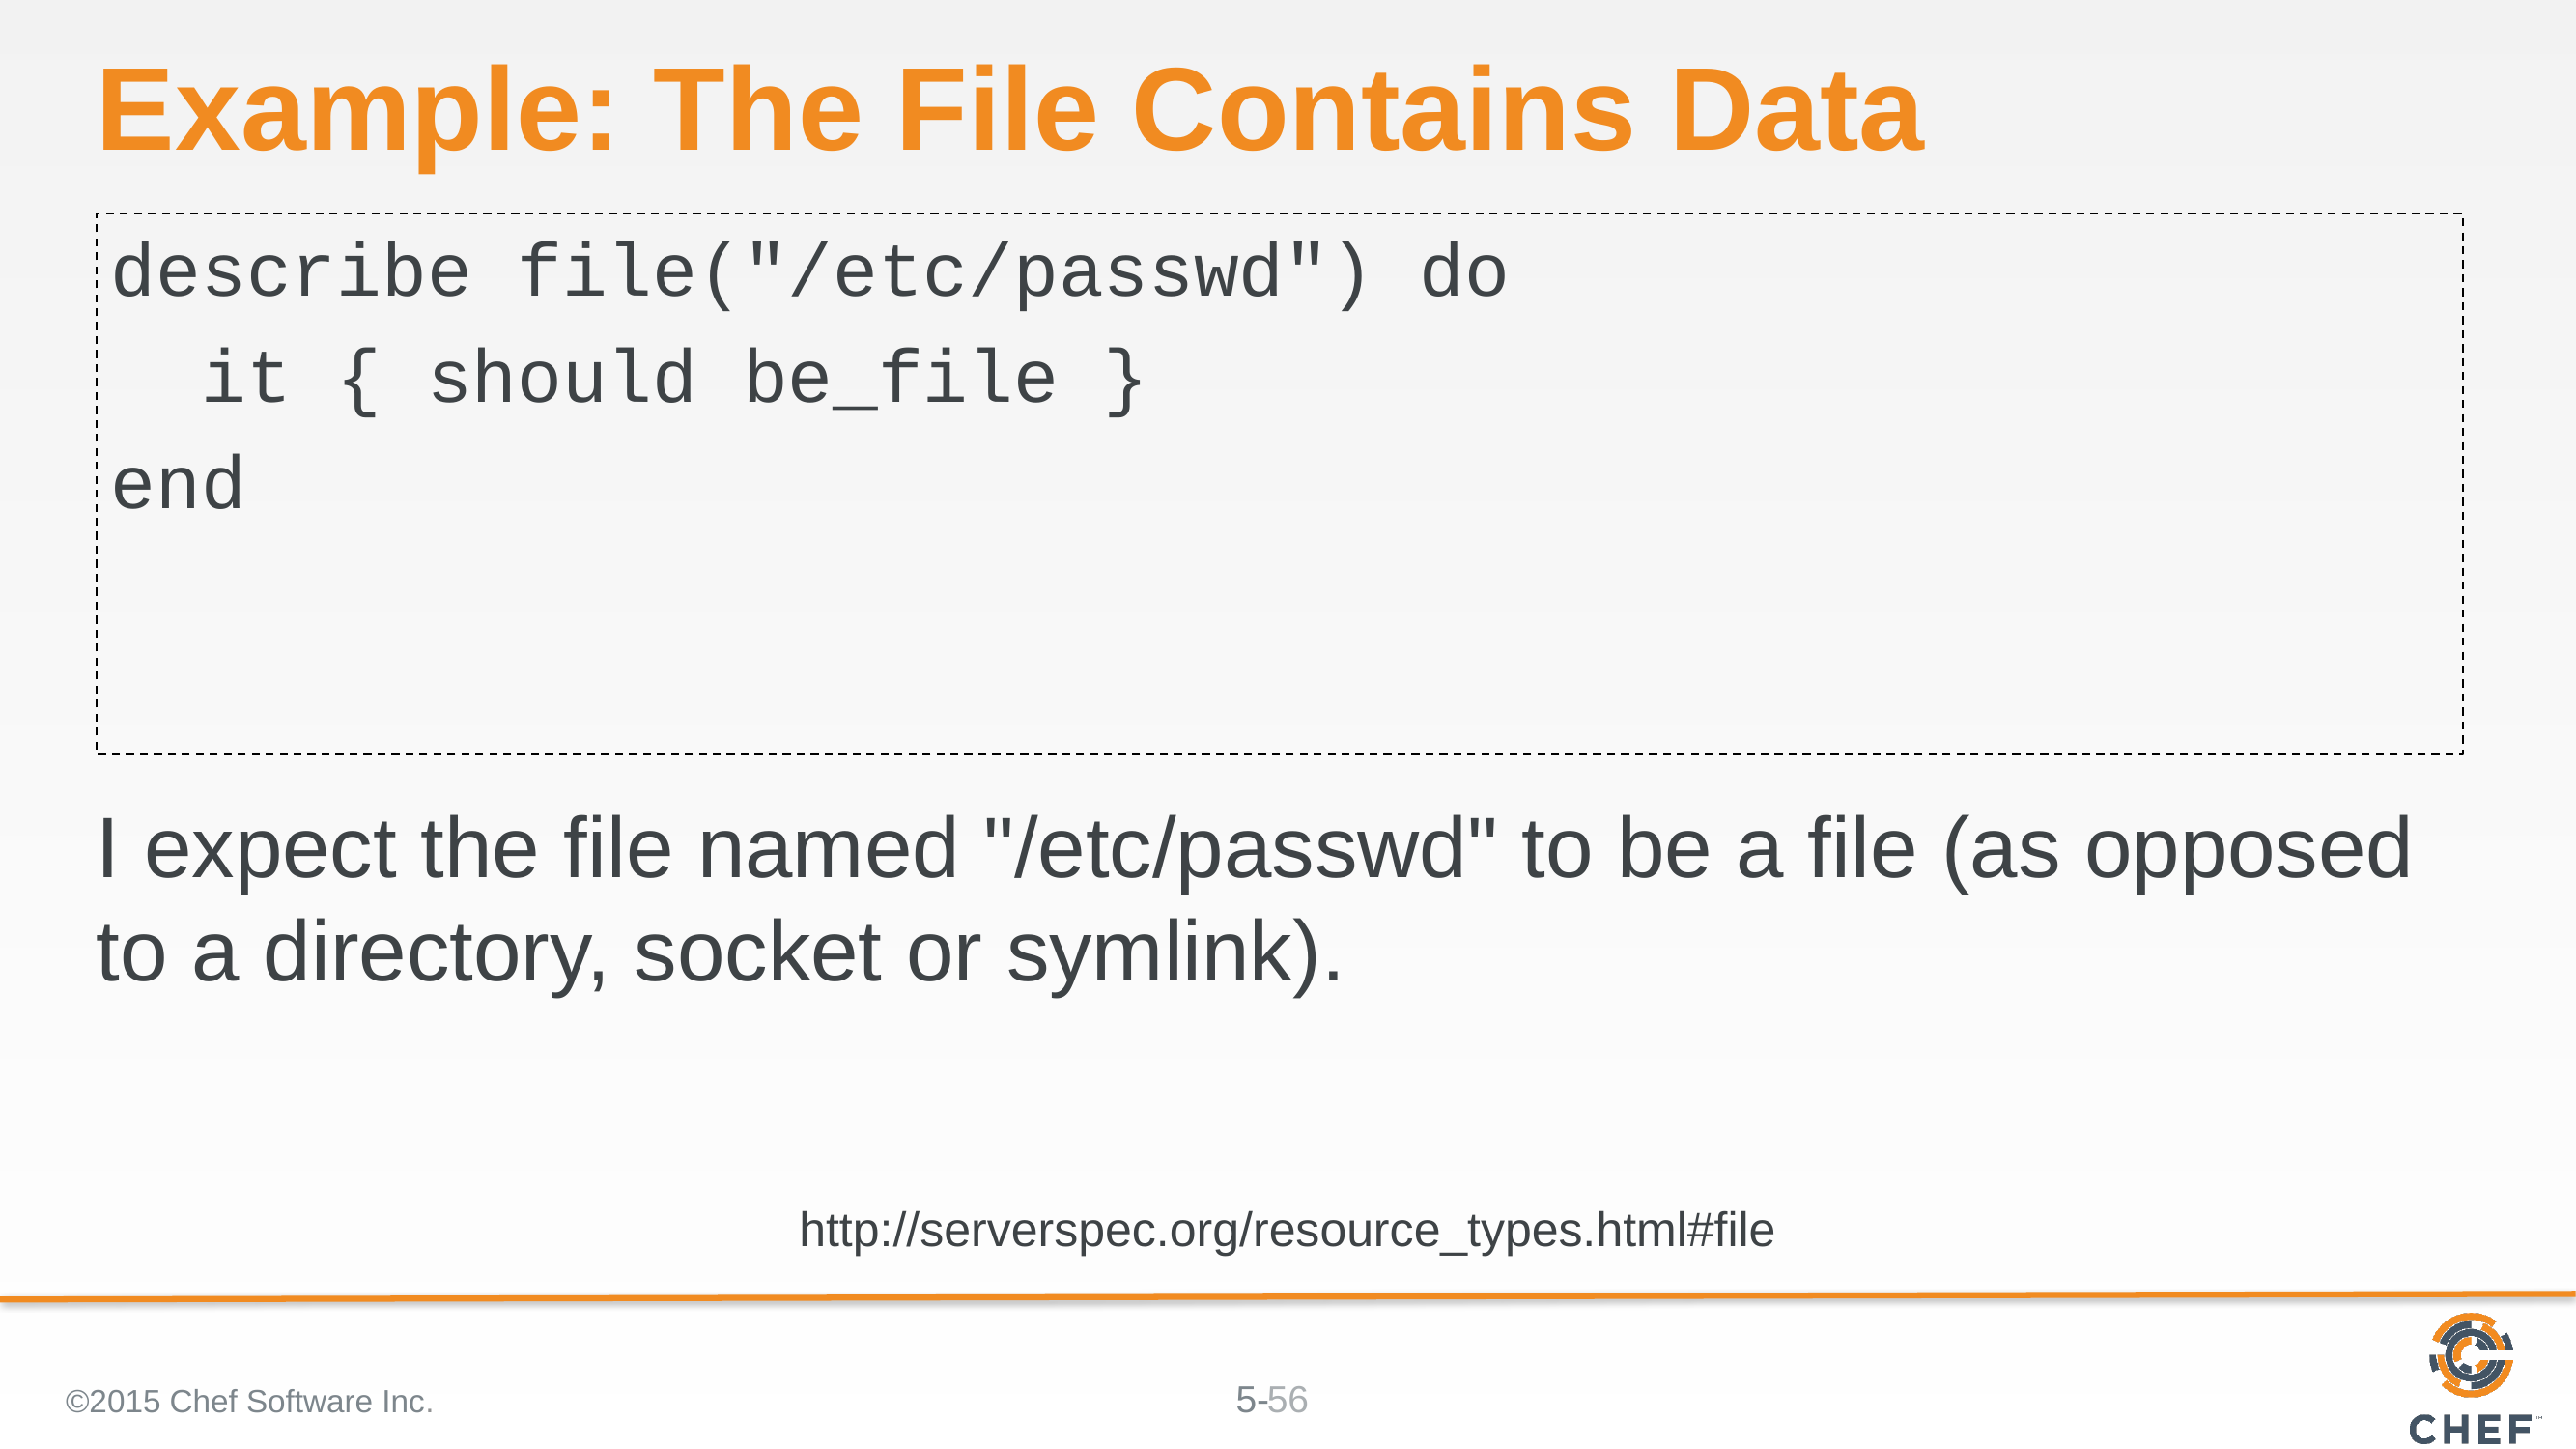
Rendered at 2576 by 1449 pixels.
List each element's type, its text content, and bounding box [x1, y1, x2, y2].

picture [2399, 1297, 2550, 1449]
title Example: The File Contains Data [96, 48, 2463, 180]
slide_number 56 [998, 1359, 1578, 1437]
text_box http://serverspec.org/resource_types.html#file [580, 1185, 1995, 1269]
footer ©2015 Chef Software Inc. [51, 1359, 952, 1440]
list describe file("/etc/passwd") do it { should be_file } end [96, 213, 2464, 755]
list I expect the file named "/etc/passwd" to be a file (as opposed to a directory, socket or symlink). [97, 792, 2463, 1333]
